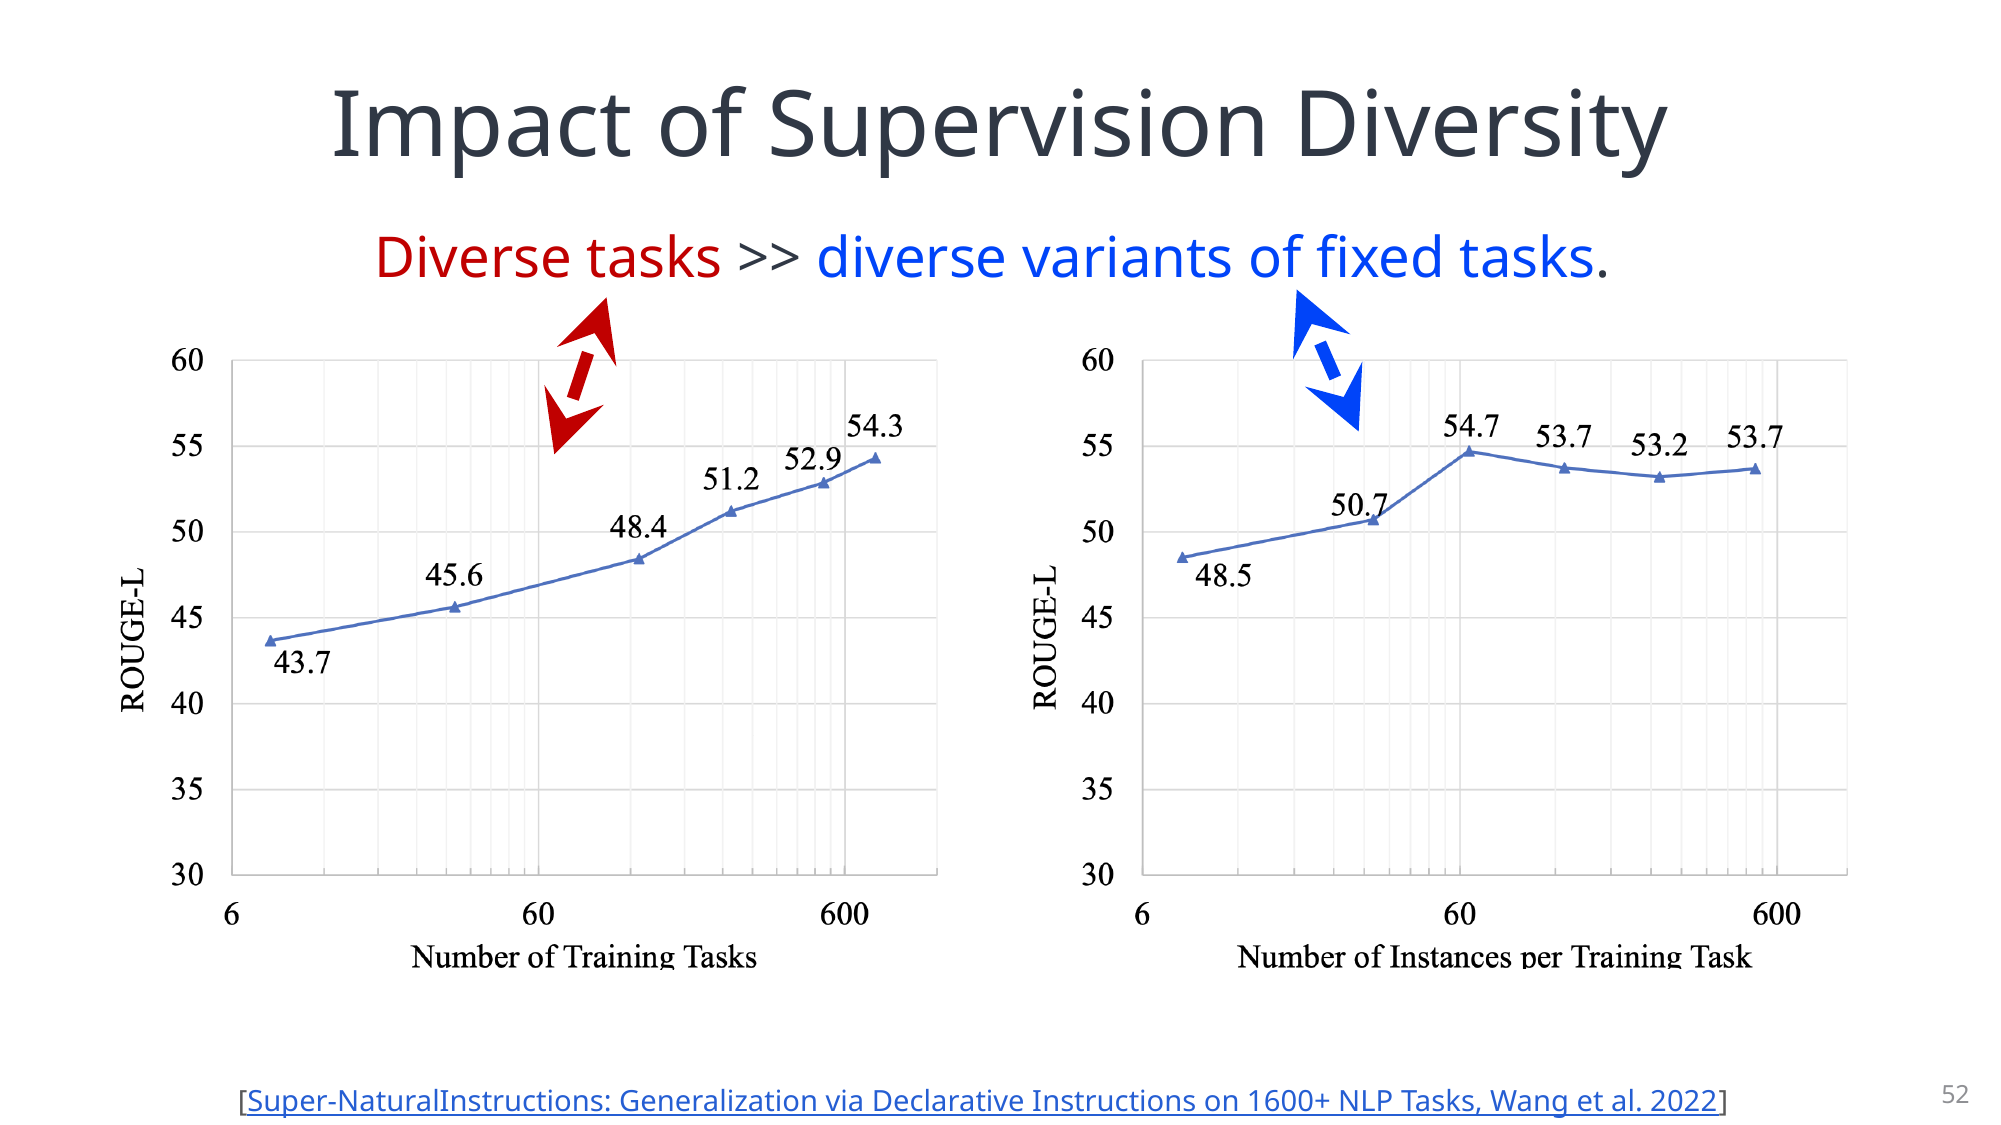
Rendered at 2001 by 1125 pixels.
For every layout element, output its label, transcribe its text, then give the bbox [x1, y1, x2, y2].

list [103, 339, 1863, 974]
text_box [554, 297, 607, 455]
title Impact of Supervision Diversity [137, 47, 1863, 206]
text_box Diverse tasks >> diverse variants of fixed tasks. [245, 214, 1755, 297]
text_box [1296, 289, 1359, 432]
text_box [Super-NaturalInstructions: Generalization via Declarative Instructions on 1600+ NLP Tasks, Wang et al. 2022] [189, 1074, 1777, 1125]
slide_number 52 [1912, 1065, 2000, 1125]
